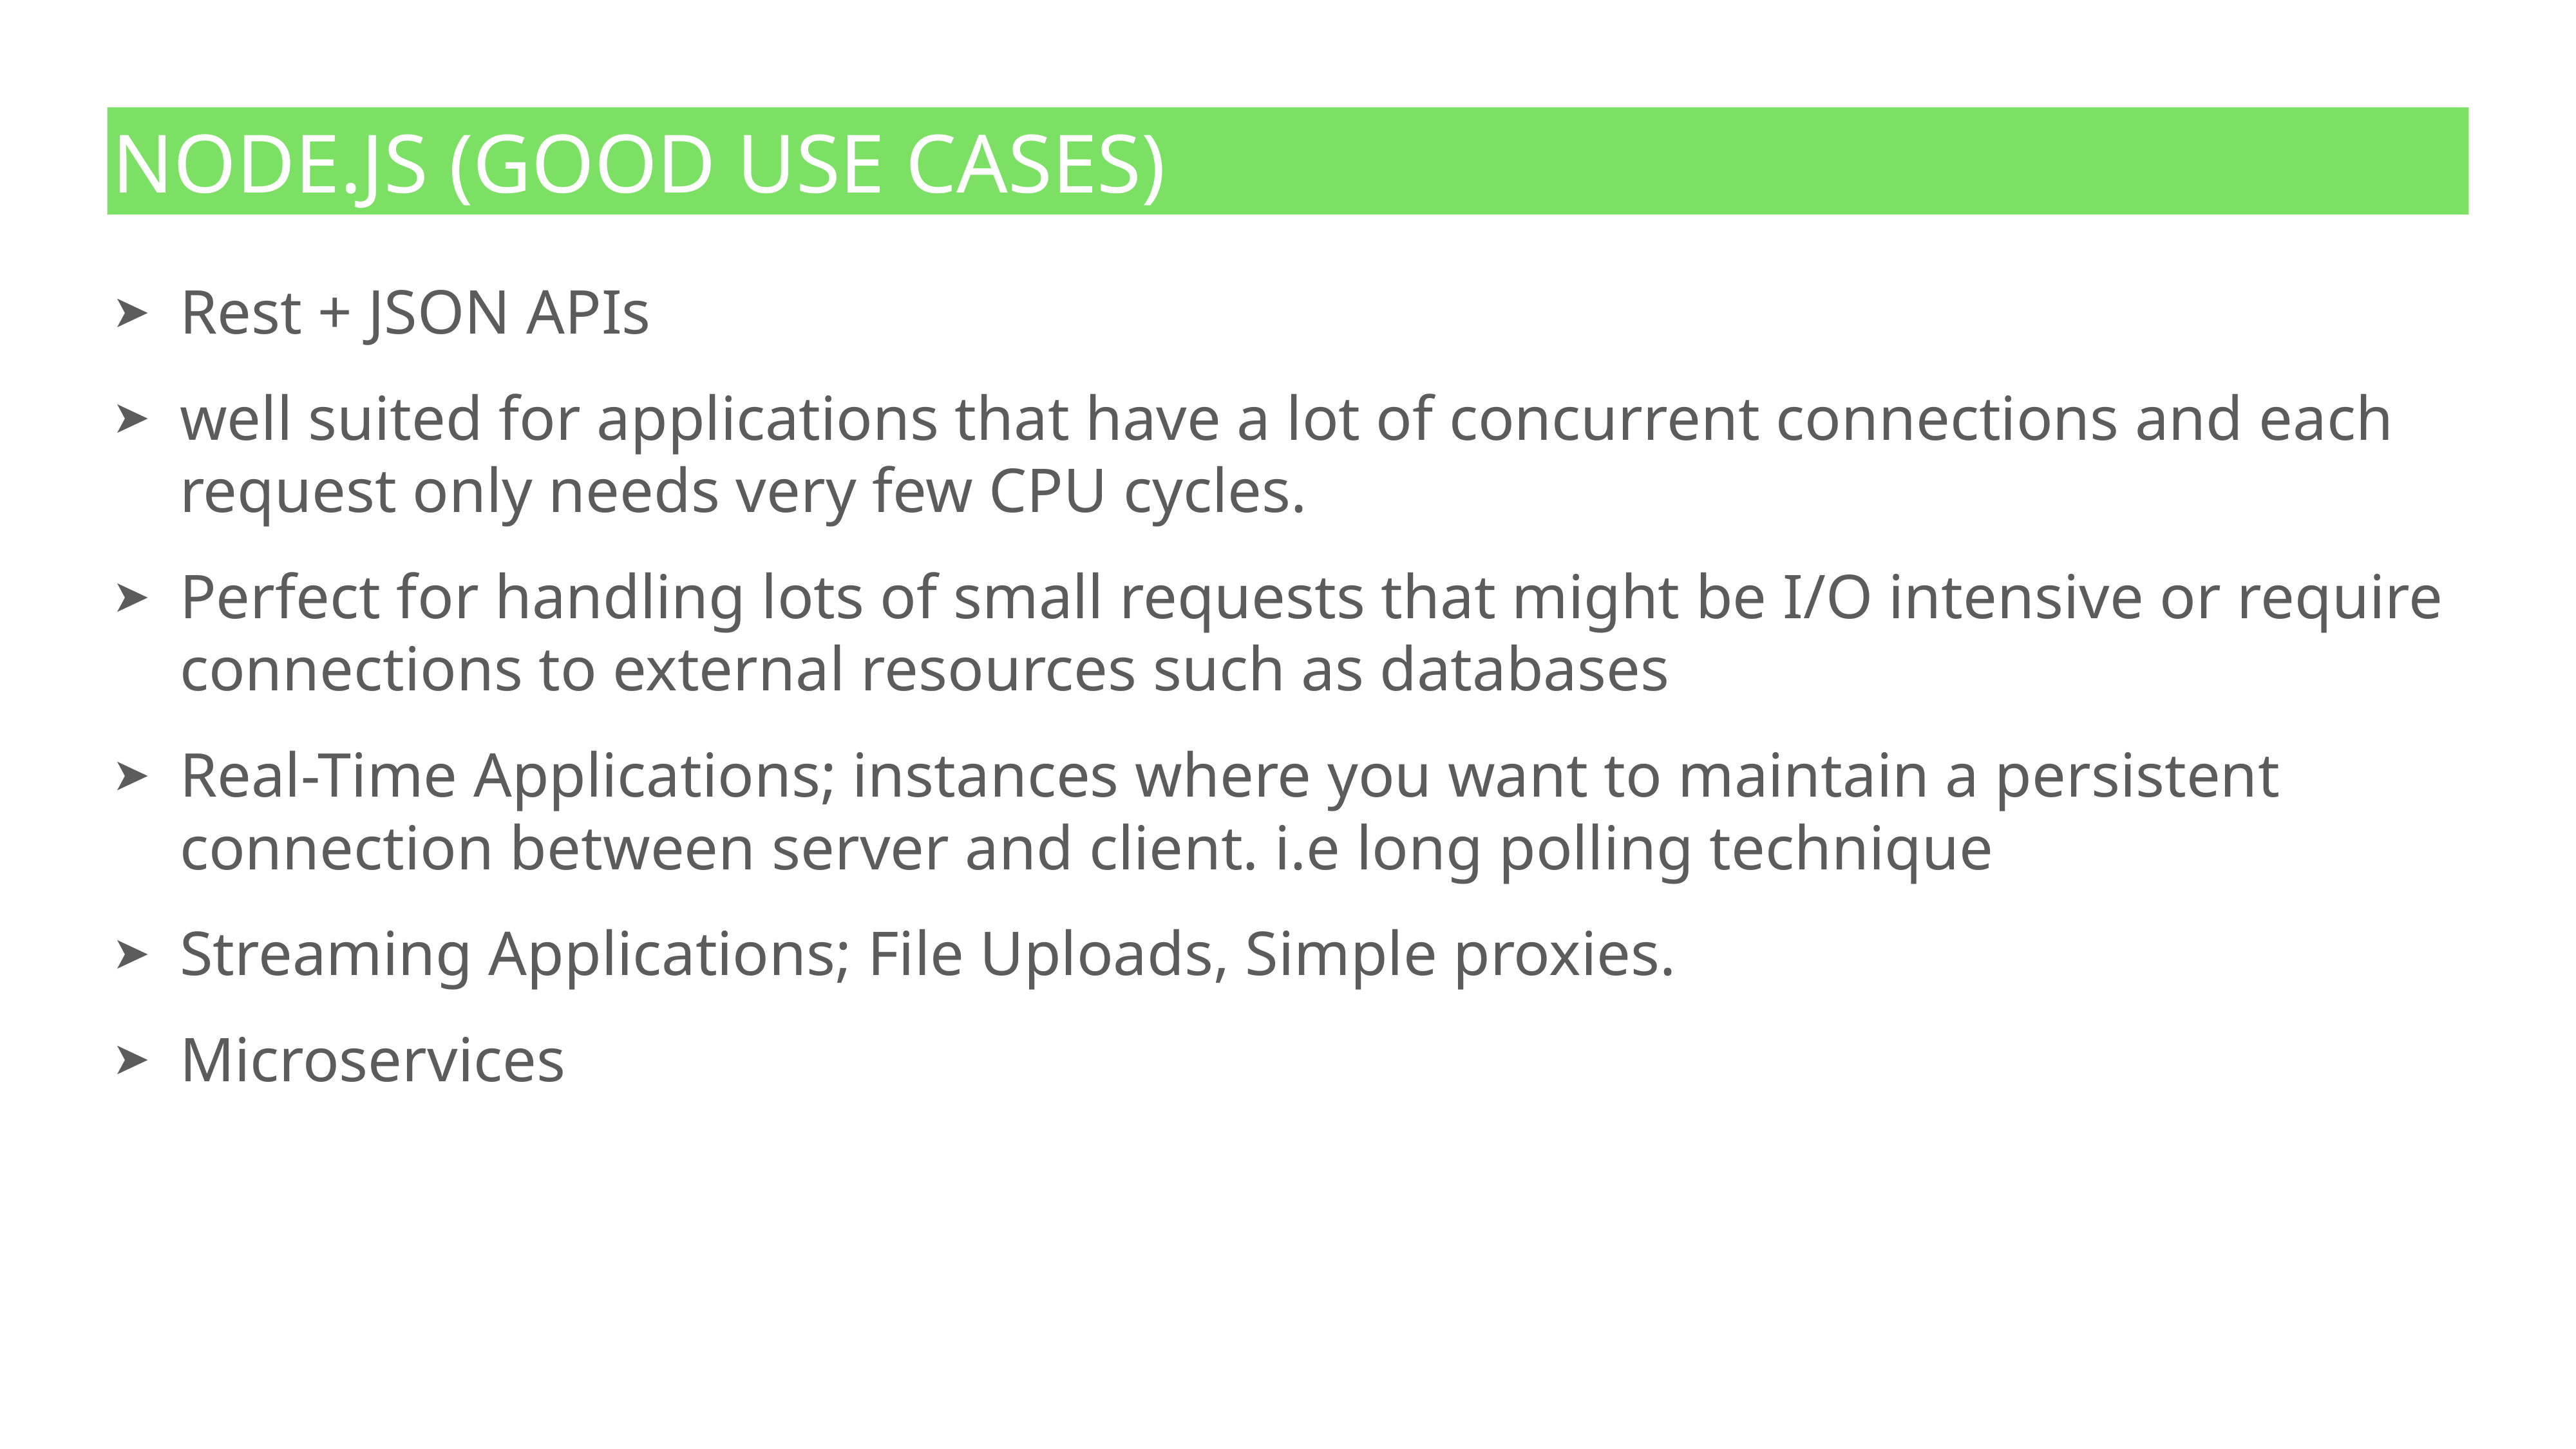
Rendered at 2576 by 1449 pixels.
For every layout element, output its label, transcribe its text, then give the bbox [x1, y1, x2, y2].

title node.js (good use cases) [107, 107, 2469, 215]
list Rest + JSON APIs well suited for applications that have a lot of concurrent connections and each request only needs very few CPU cycles. Perfect for handling lots of small requests that might be I/O intensive or require connections to external resources such as databases Real-Time Applications; instances where you want to maintain a persistent connection between server and client. i.e long polling technique Streaming Applications; File Uploads, Simple proxies. Microservices [107, 268, 2469, 1342]
